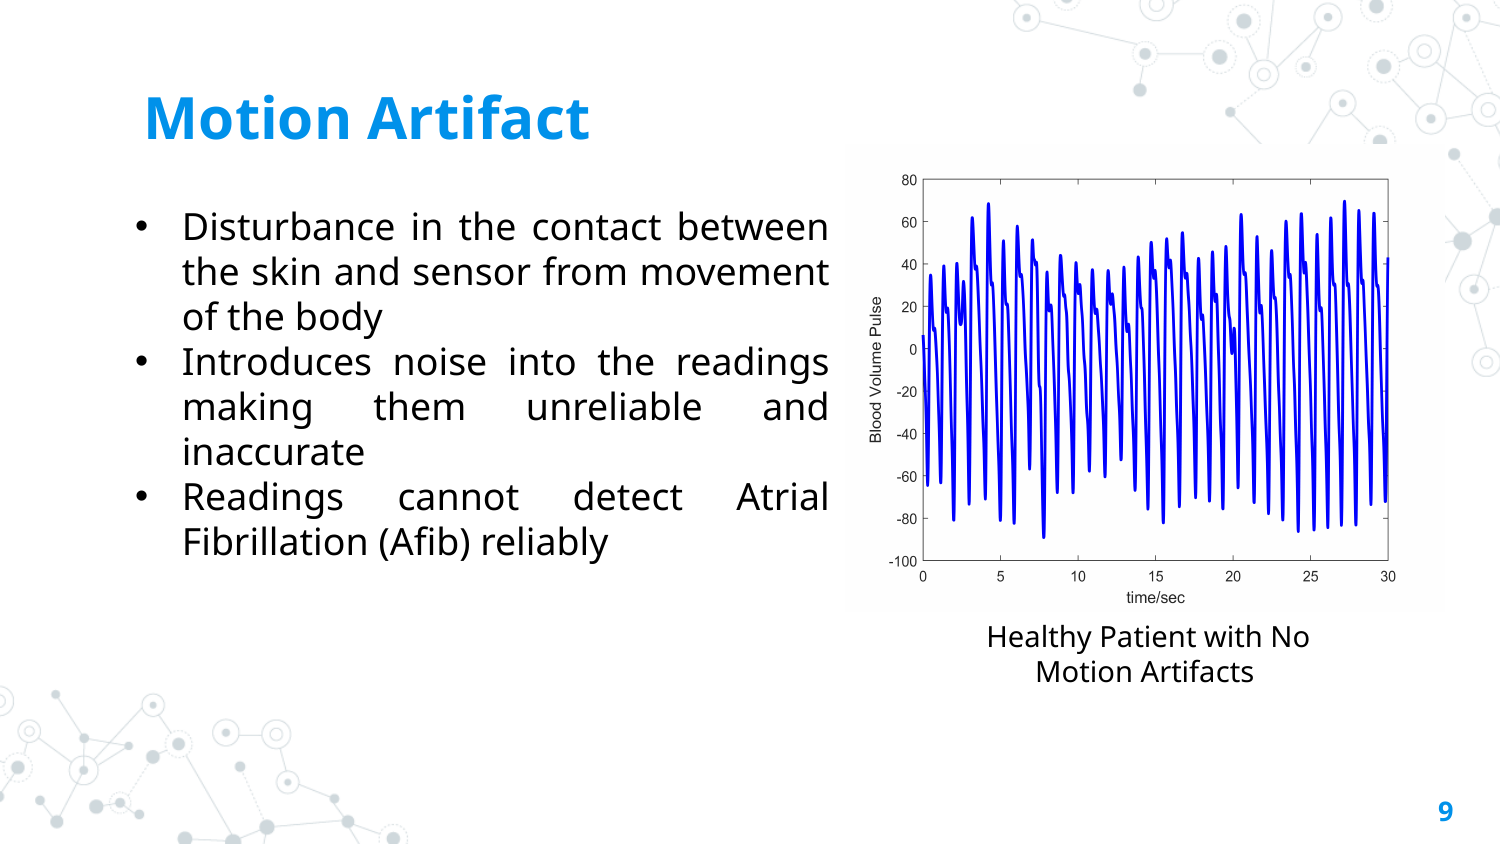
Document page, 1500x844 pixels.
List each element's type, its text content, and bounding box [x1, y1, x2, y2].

text_box Disturbance in the contact between the skin and sensor from movement of the body Introduces noise into the readings making them unreliable and inaccurate Readings cannot detect Atrial Fibrillation (Afib) reliably [120, 195, 839, 571]
title Motion Artifact [128, 50, 1372, 166]
picture [0, 0, 1500, 844]
text_box Healthy Patient with No Motion Artifacts [927, 621, 1363, 697]
slide_number 9 [1378, 779, 1469, 844]
